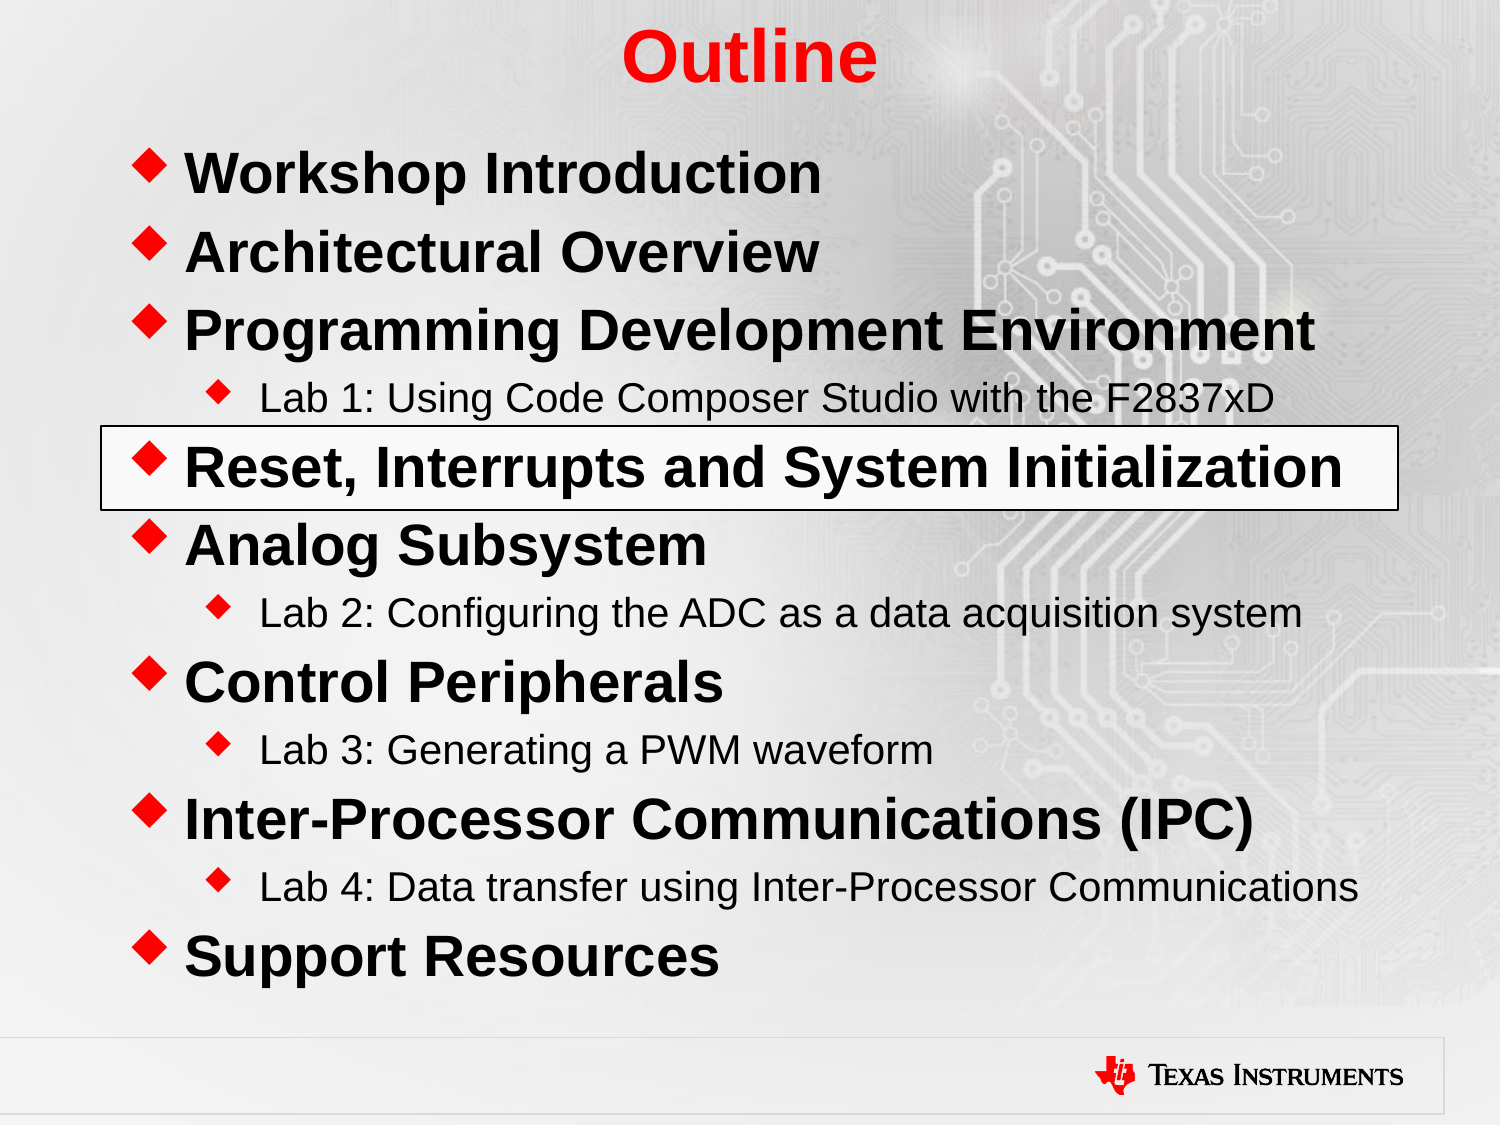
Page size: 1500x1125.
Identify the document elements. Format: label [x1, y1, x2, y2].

text_box [0, 1036, 1445, 1114]
picture [1094, 1056, 1403, 1095]
picture [0, 0, 1500, 1125]
